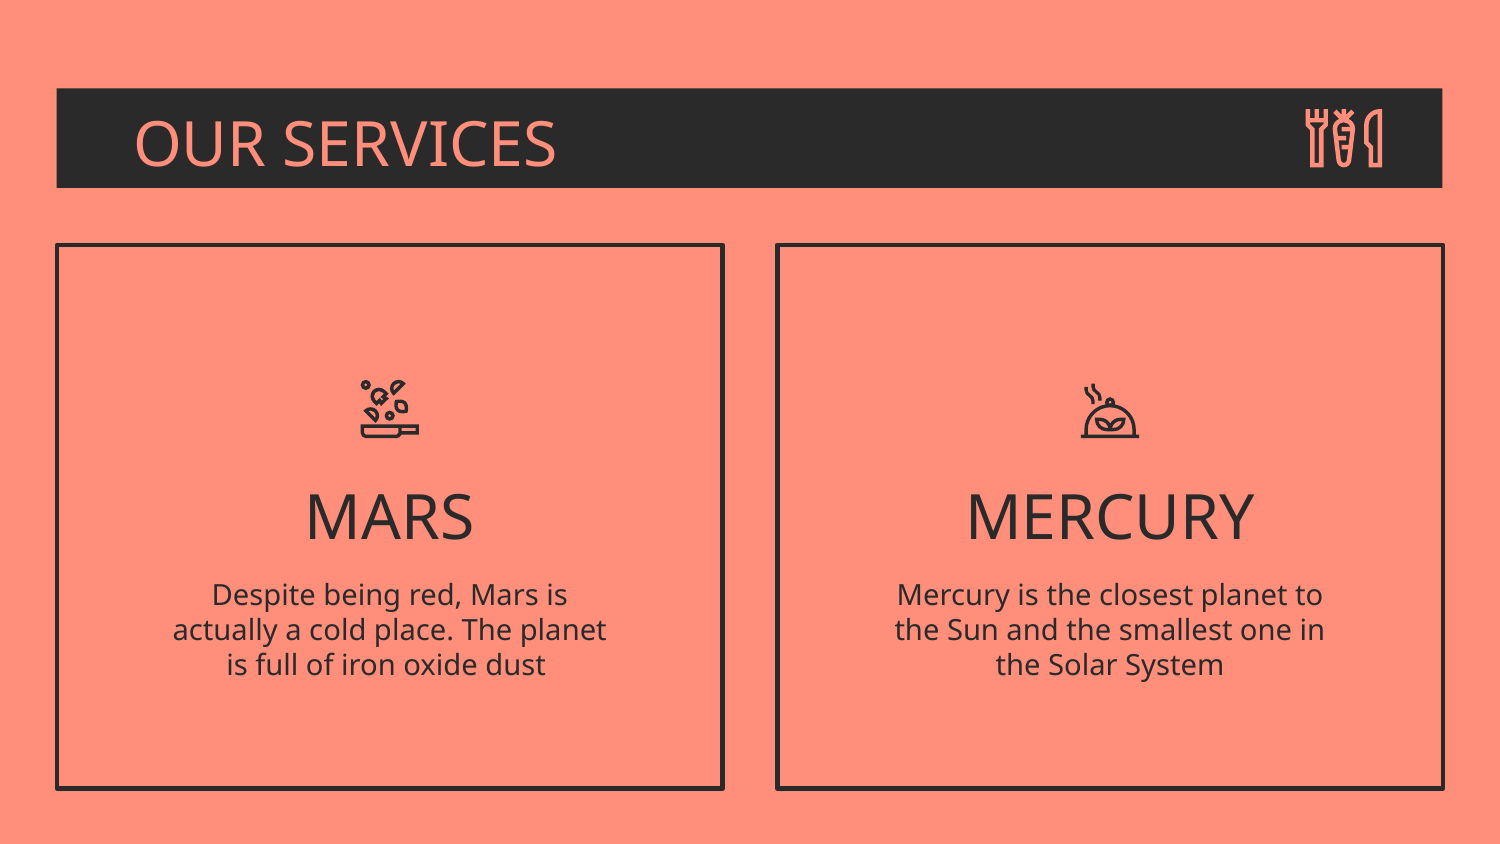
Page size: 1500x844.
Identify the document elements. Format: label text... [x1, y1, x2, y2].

title OUR SERVICES [118, 88, 1142, 188]
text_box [344, 495, 354, 504]
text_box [445, 494, 469, 504]
subtitle Mercury is the closest planet to the Sun and the smallest one in the Solar System [876, 568, 1344, 683]
subtitle Despite being red, Mars is actually a cold place. The planet is full of iron oxide dust [156, 568, 624, 683]
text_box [360, 379, 420, 439]
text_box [1221, 495, 1229, 504]
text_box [1080, 383, 1140, 439]
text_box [1140, 495, 1145, 504]
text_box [311, 495, 321, 504]
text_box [1063, 495, 1089, 504]
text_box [408, 495, 434, 504]
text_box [972, 495, 982, 504]
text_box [1005, 495, 1015, 504]
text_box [1028, 495, 1051, 504]
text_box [1244, 495, 1253, 504]
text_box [1103, 494, 1131, 504]
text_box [1187, 495, 1213, 504]
title MERCURY [876, 504, 1344, 568]
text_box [376, 495, 386, 504]
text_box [1305, 108, 1383, 168]
title MARS [156, 504, 624, 568]
